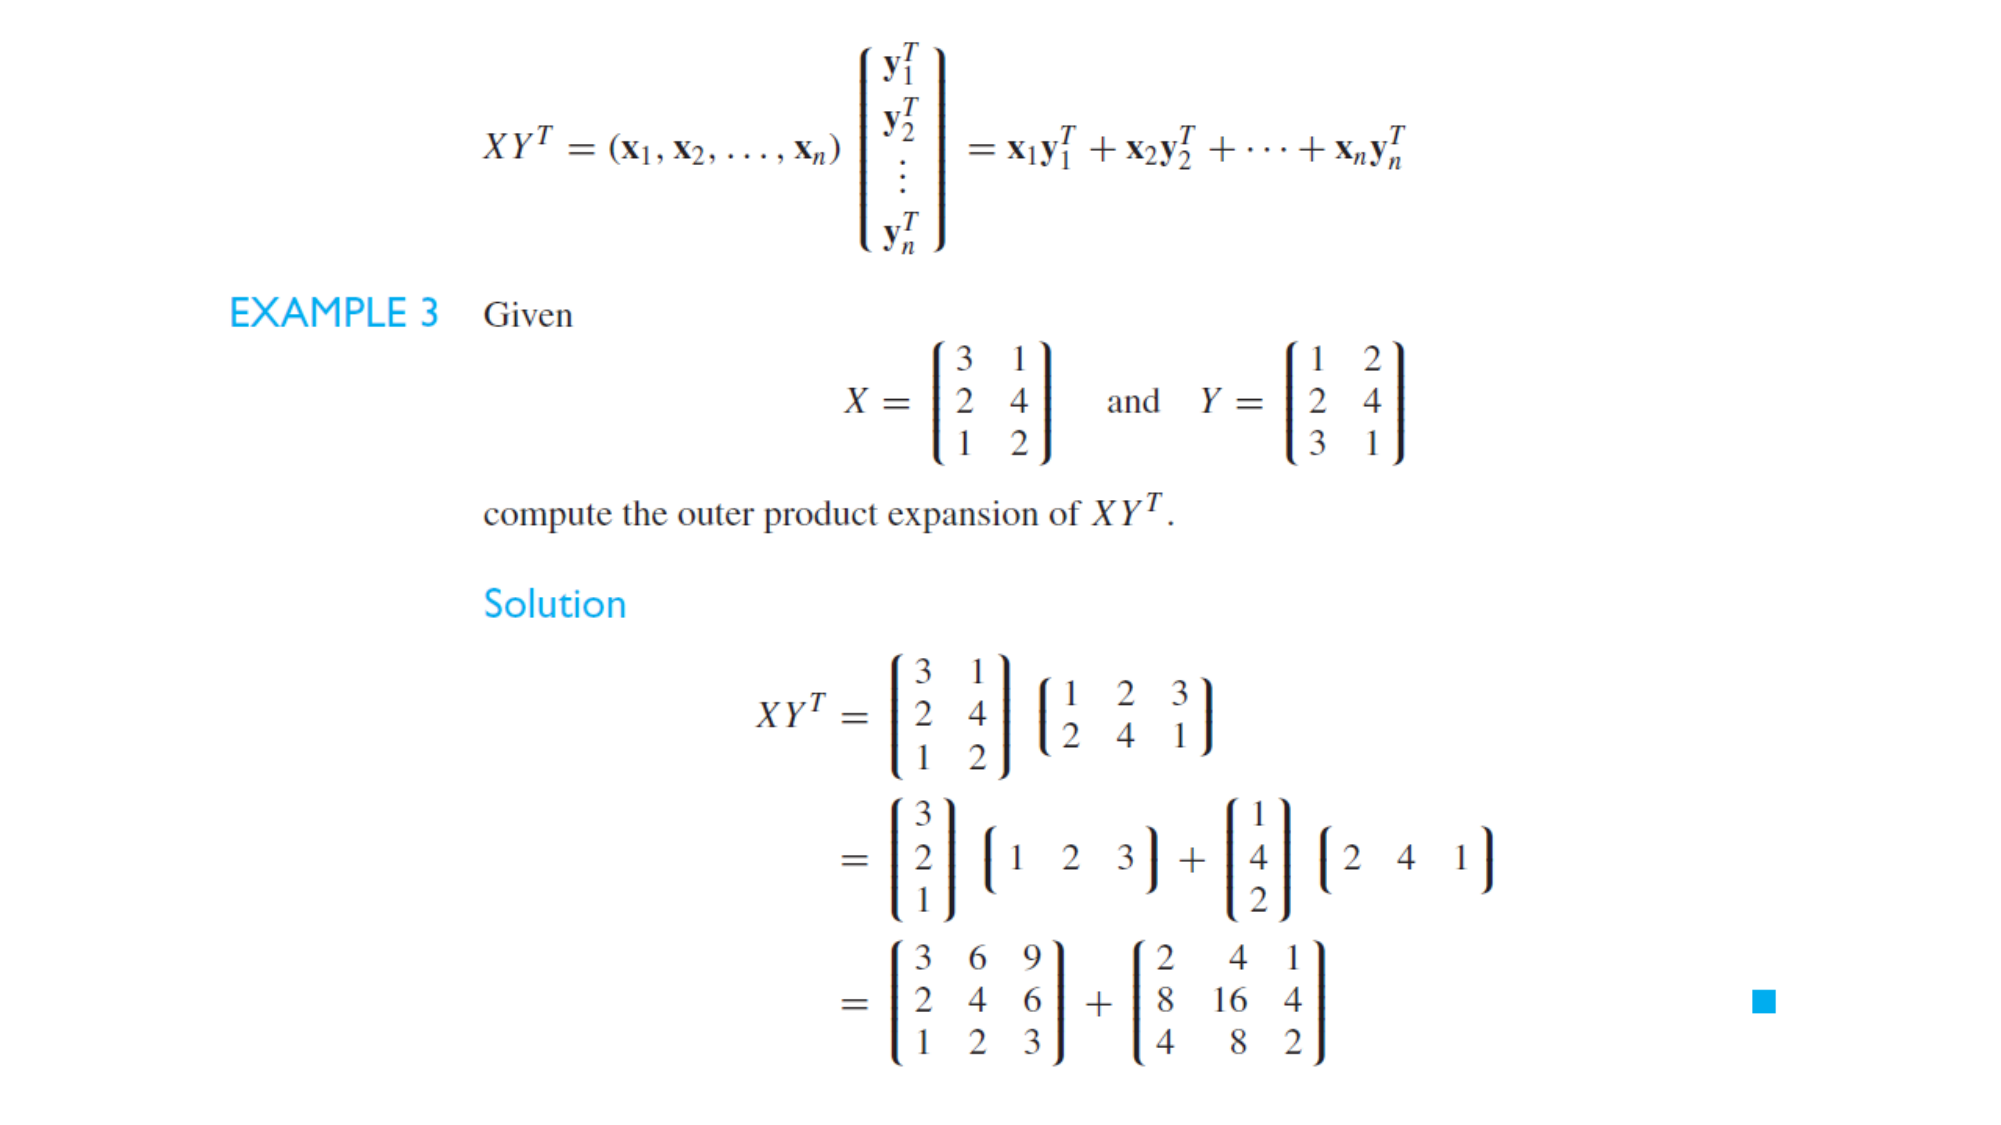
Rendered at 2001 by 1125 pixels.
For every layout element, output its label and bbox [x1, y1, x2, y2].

picture [213, 19, 1787, 1073]
